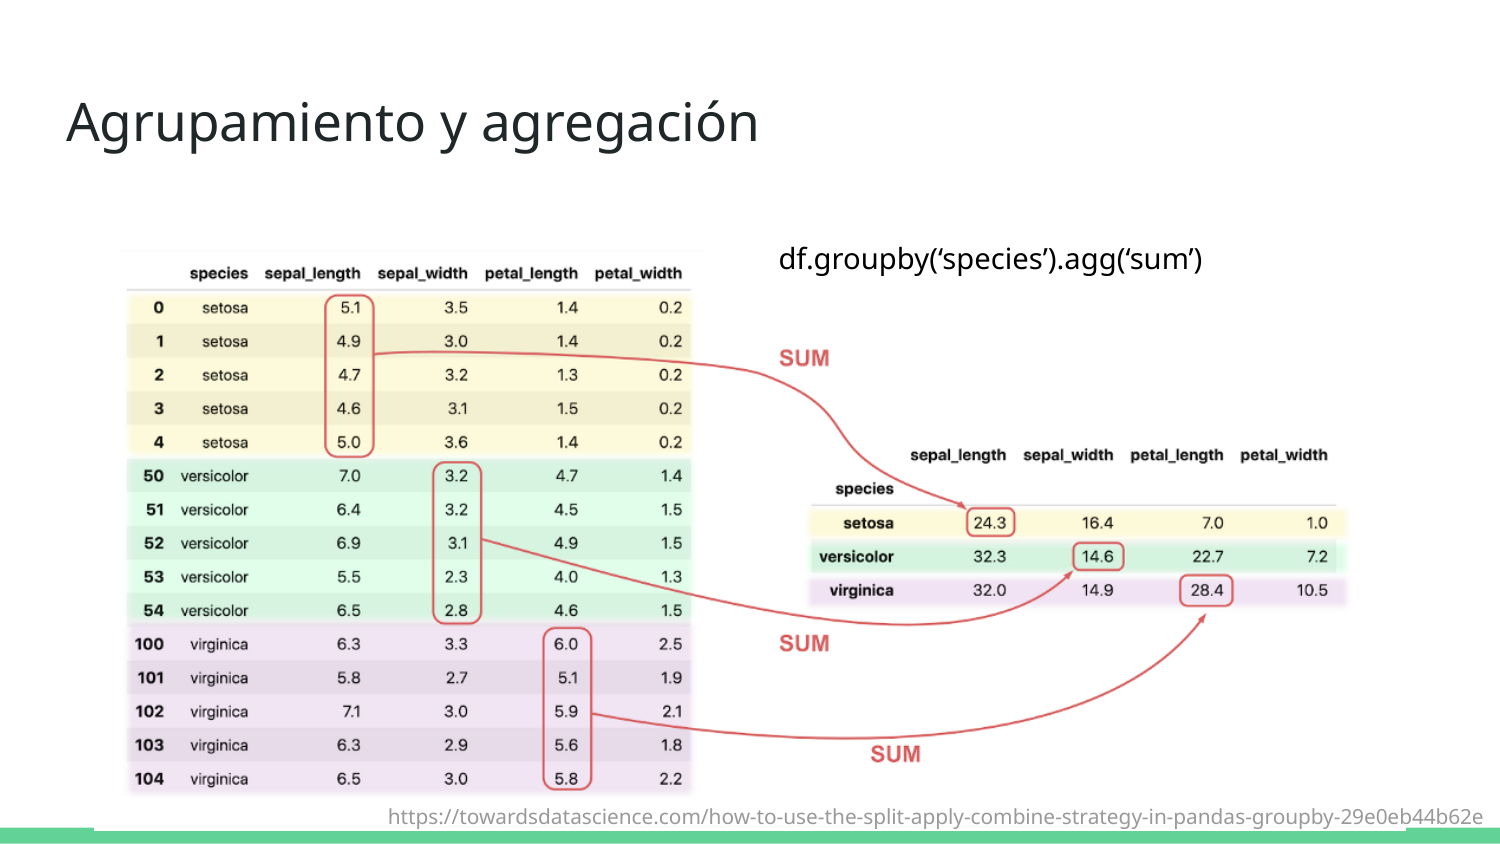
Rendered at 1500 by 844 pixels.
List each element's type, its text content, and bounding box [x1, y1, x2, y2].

text_box https://towardsdatascience.com/how-to-use-the-split-apply-combine-strategy-in-pandas-groupby-29e0eb44b62e [153, 790, 1499, 841]
title Agrupamiento y agregación [51, 72, 1449, 167]
picture [93, 224, 1406, 831]
